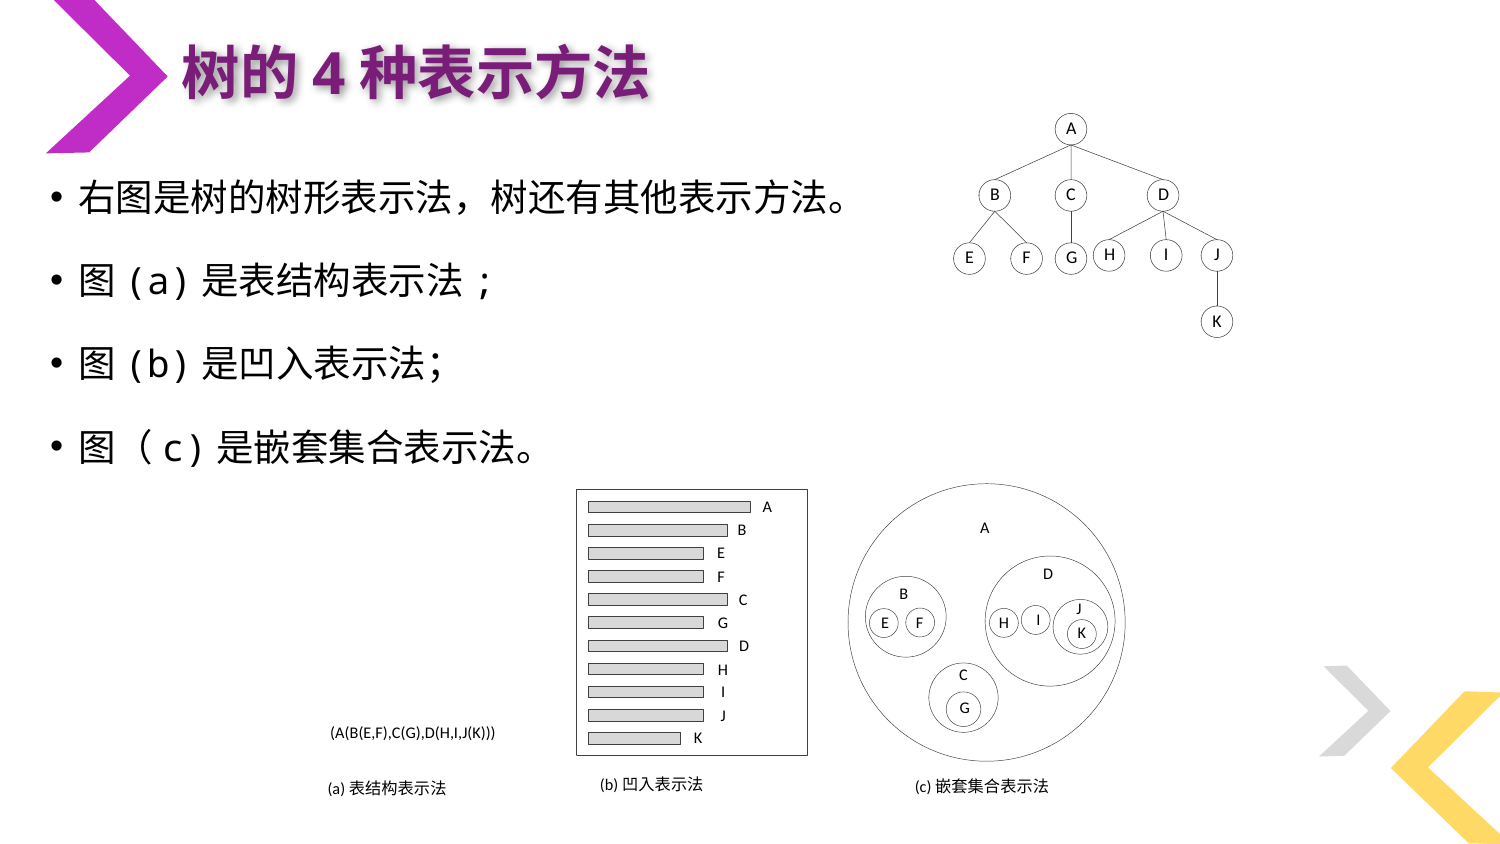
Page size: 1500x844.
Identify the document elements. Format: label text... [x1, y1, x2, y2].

list 树的4种表示方法 [170, 38, 1196, 114]
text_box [277, 480, 1158, 810]
list 右图是树的树形表示法，树还有其他表示方法。 图(a)是表结构表示法; 图(b)是凹入表示法； 图（c)是嵌套集合表示法。 [38, 145, 1500, 722]
picture [950, 110, 1236, 341]
